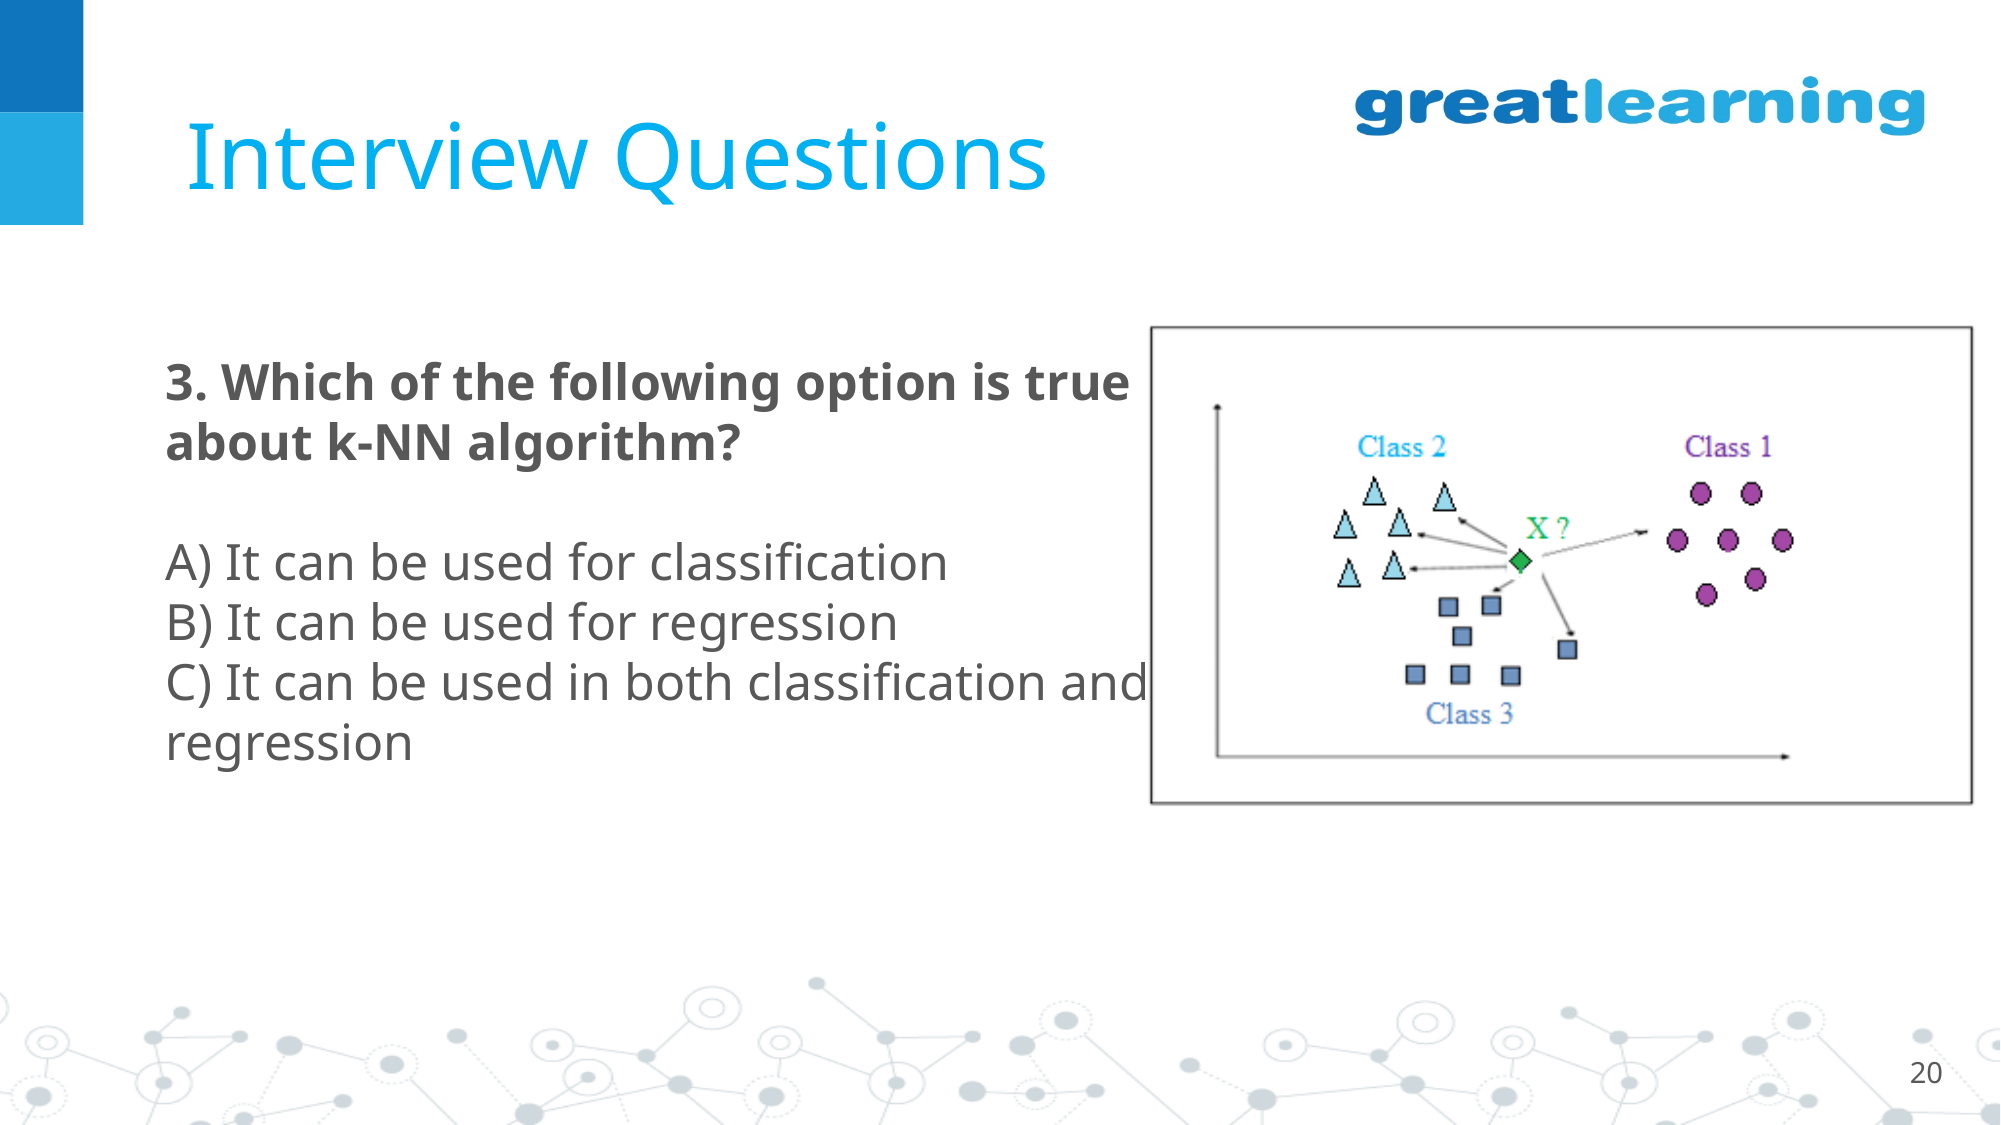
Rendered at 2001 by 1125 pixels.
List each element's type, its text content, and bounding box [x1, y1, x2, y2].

text_box 3. Which of the following option is true about k-NN algorithm? A) It can be used for classification B) It can be used for regression C) It can be used in both classification and regression [150, 342, 1139, 778]
picture [0, 0, 2001, 1125]
title Interview Questions [171, 69, 1828, 224]
slide_number 20 [1838, 1038, 1959, 1125]
